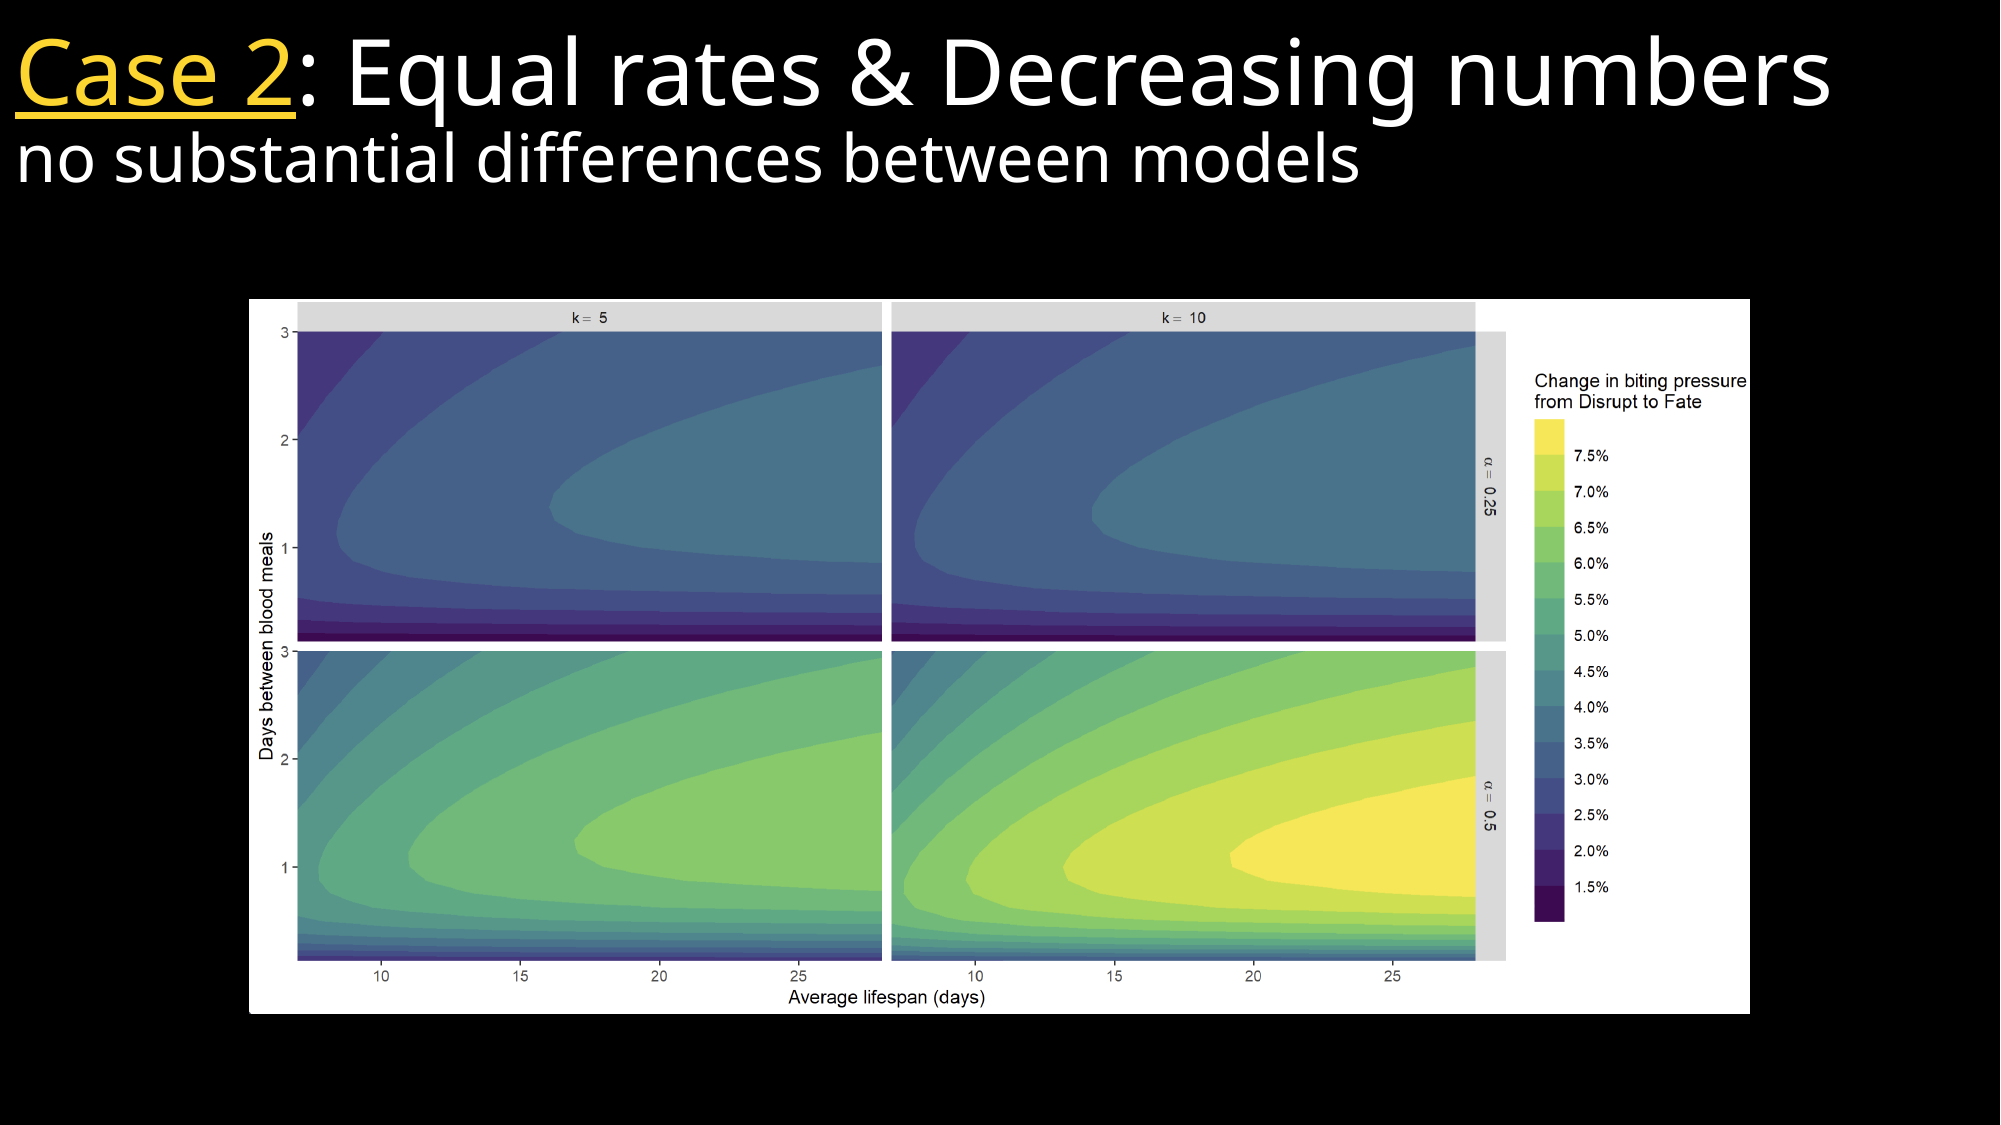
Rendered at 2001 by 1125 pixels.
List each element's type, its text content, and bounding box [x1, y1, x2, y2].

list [249, 299, 1751, 1014]
title Case 2: Equal rates & Decreasing numbers no substantial differences between models [0, 3, 1884, 221]
